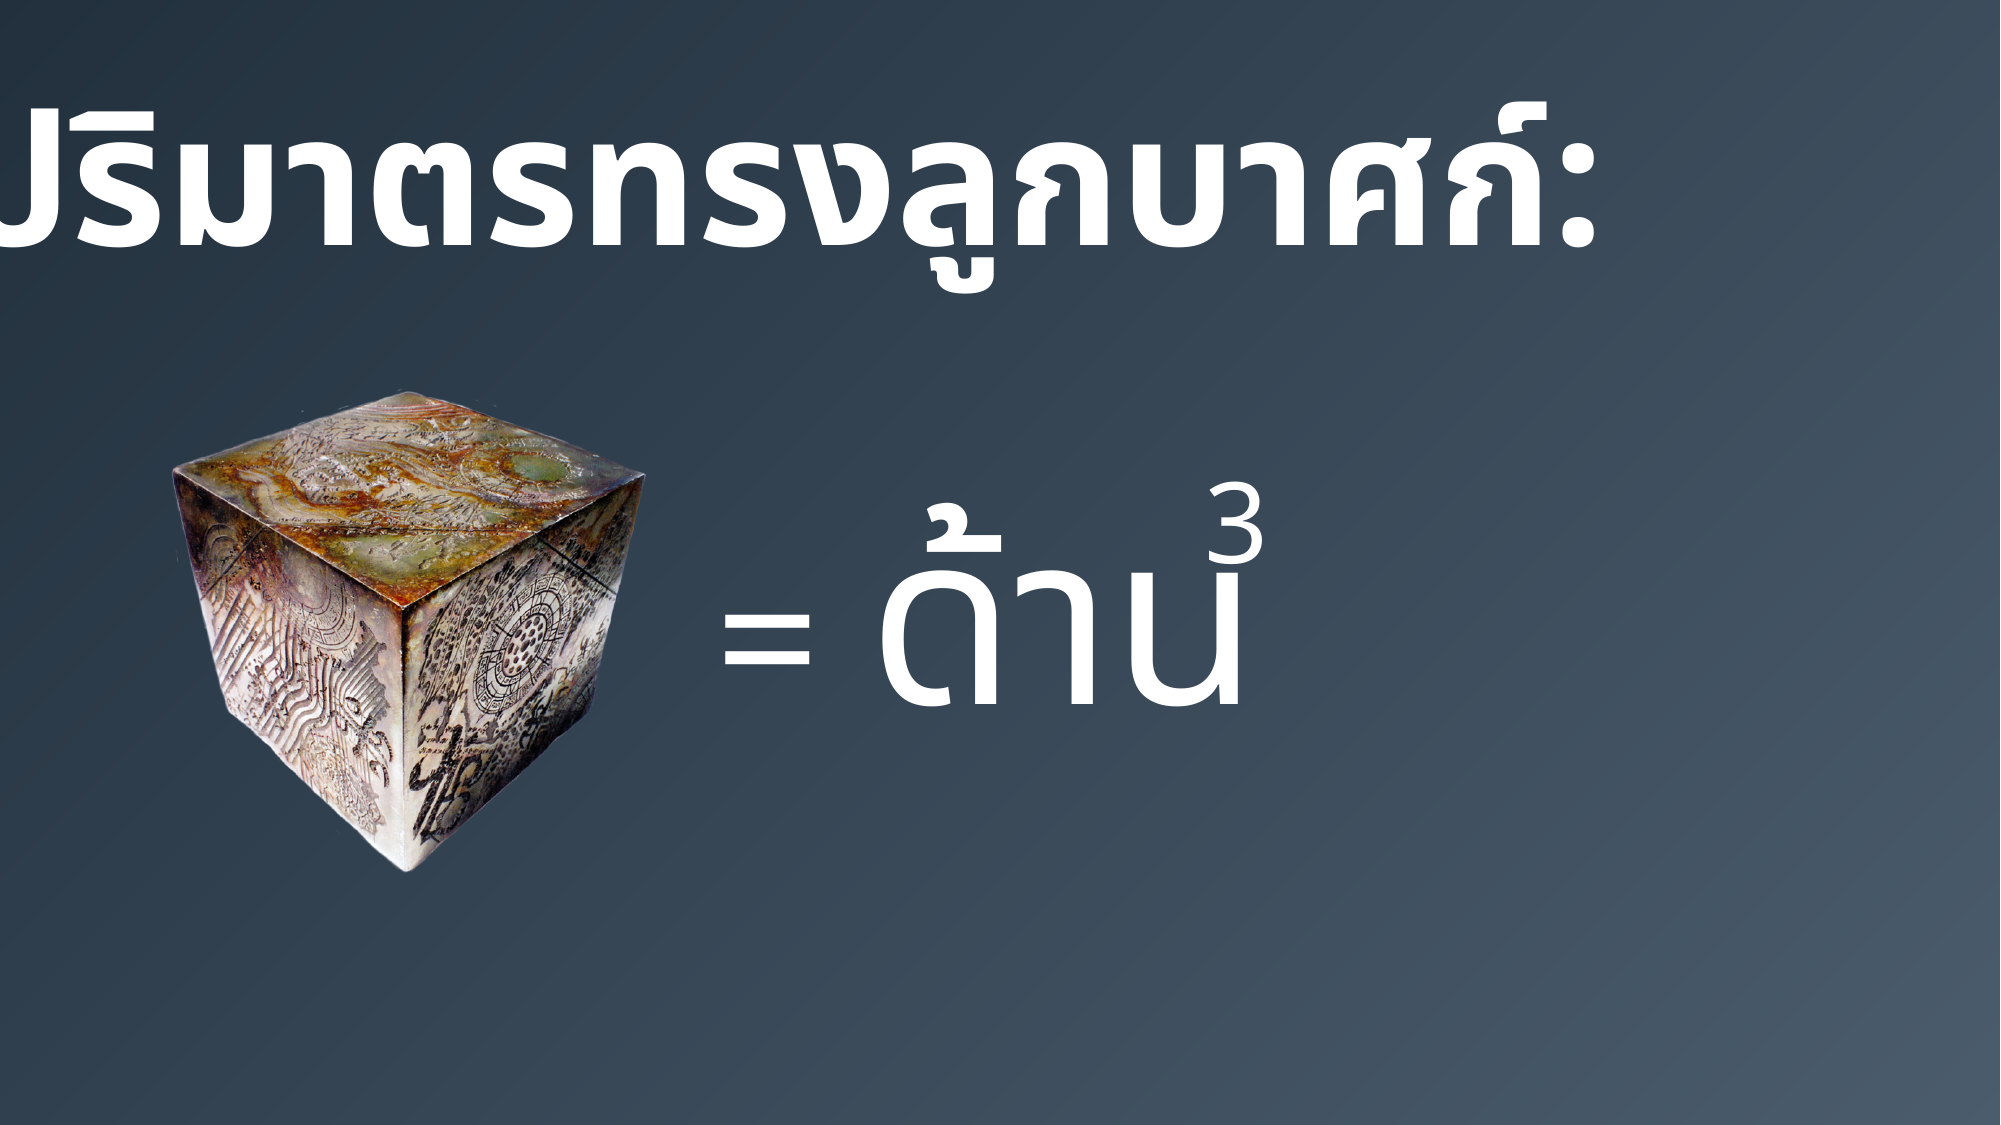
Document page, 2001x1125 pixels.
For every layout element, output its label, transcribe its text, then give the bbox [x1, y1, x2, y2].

picture [164, 388, 659, 879]
text_box = ด้าน [700, 457, 1275, 760]
text_box 3 [1189, 444, 1284, 594]
text_box ปริมาตรทรงลูกบาศก์: [0, 54, 1620, 290]
